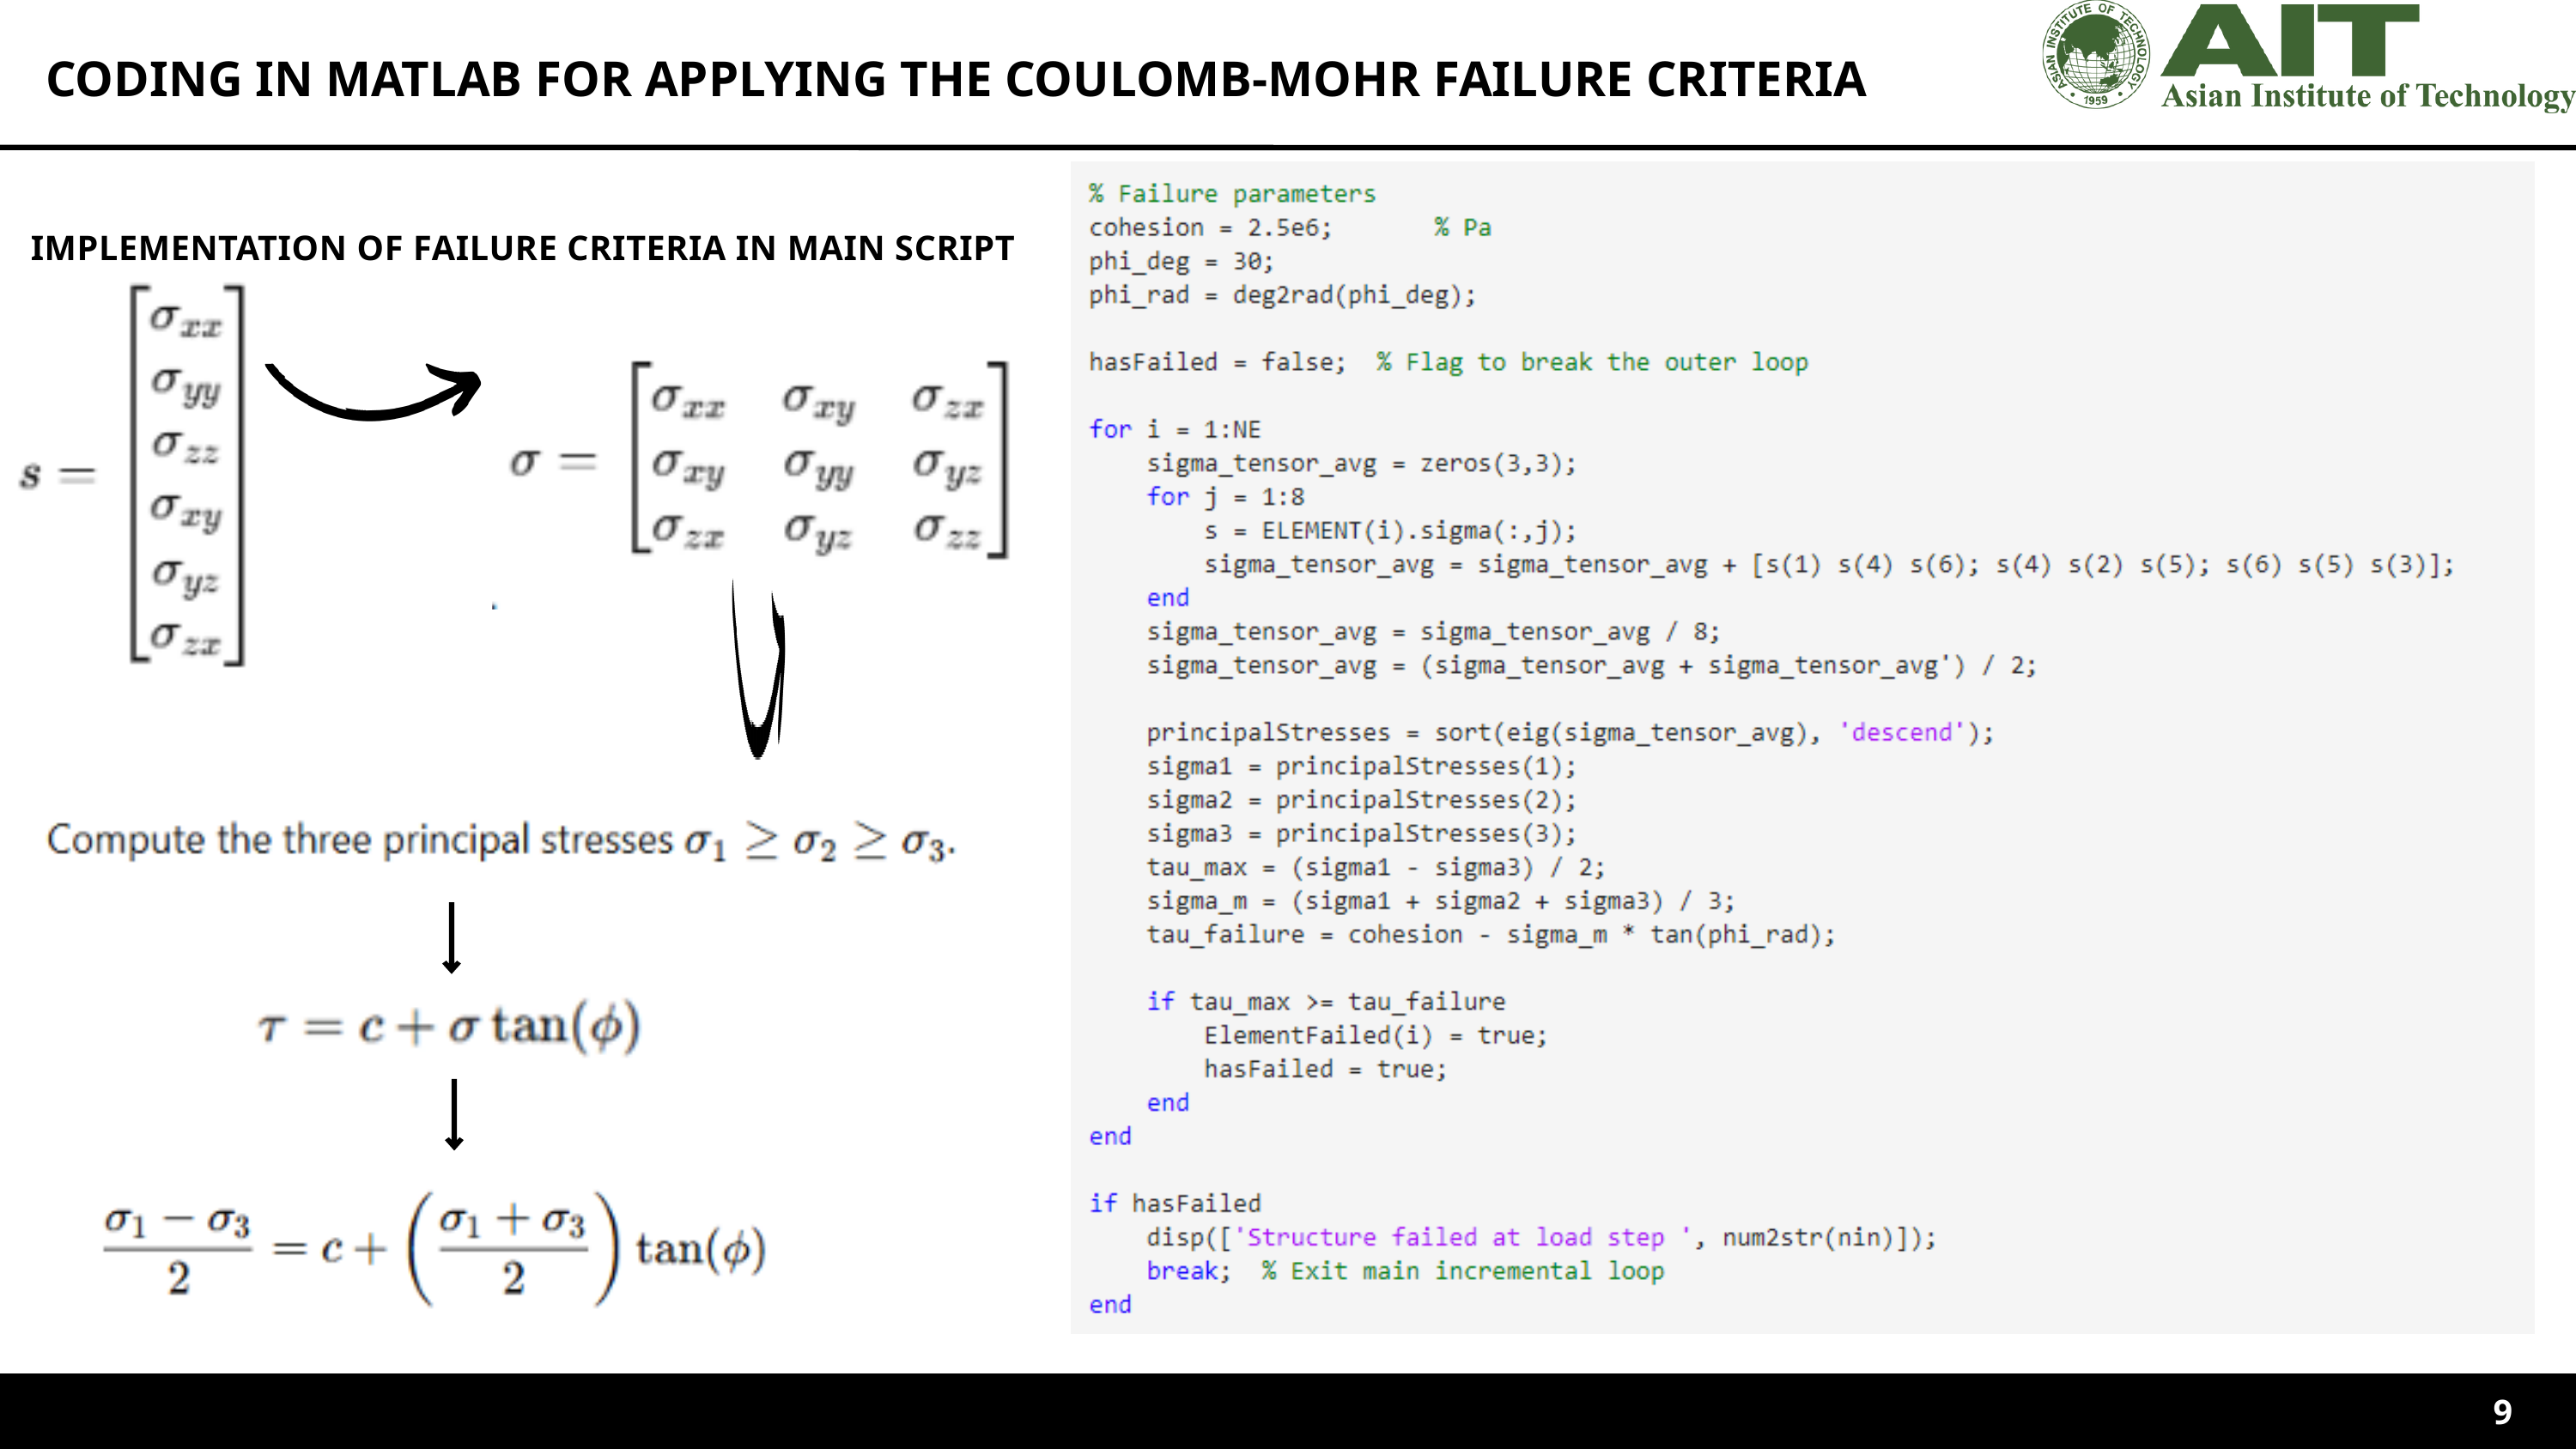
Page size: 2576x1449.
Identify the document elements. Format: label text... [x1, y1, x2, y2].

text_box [0, 1373, 2576, 1449]
text_box [447, 1078, 461, 1151]
text_box [204, 961, 759, 1117]
text_box [264, 359, 483, 425]
text_box [28, 803, 989, 903]
text_box CODING IN MATLAB FOR APPLYING THE COULOMB-MOHR FAILURE CRITERIA [46, 38, 1912, 106]
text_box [19, 161, 1029, 330]
text_box [0, 278, 279, 724]
text_box [1071, 161, 2535, 1334]
text_box [732, 579, 786, 767]
text_box [445, 902, 459, 974]
text_box [19, 1150, 999, 1355]
text_box [2042, 0, 2576, 113]
text_box [492, 344, 1025, 609]
